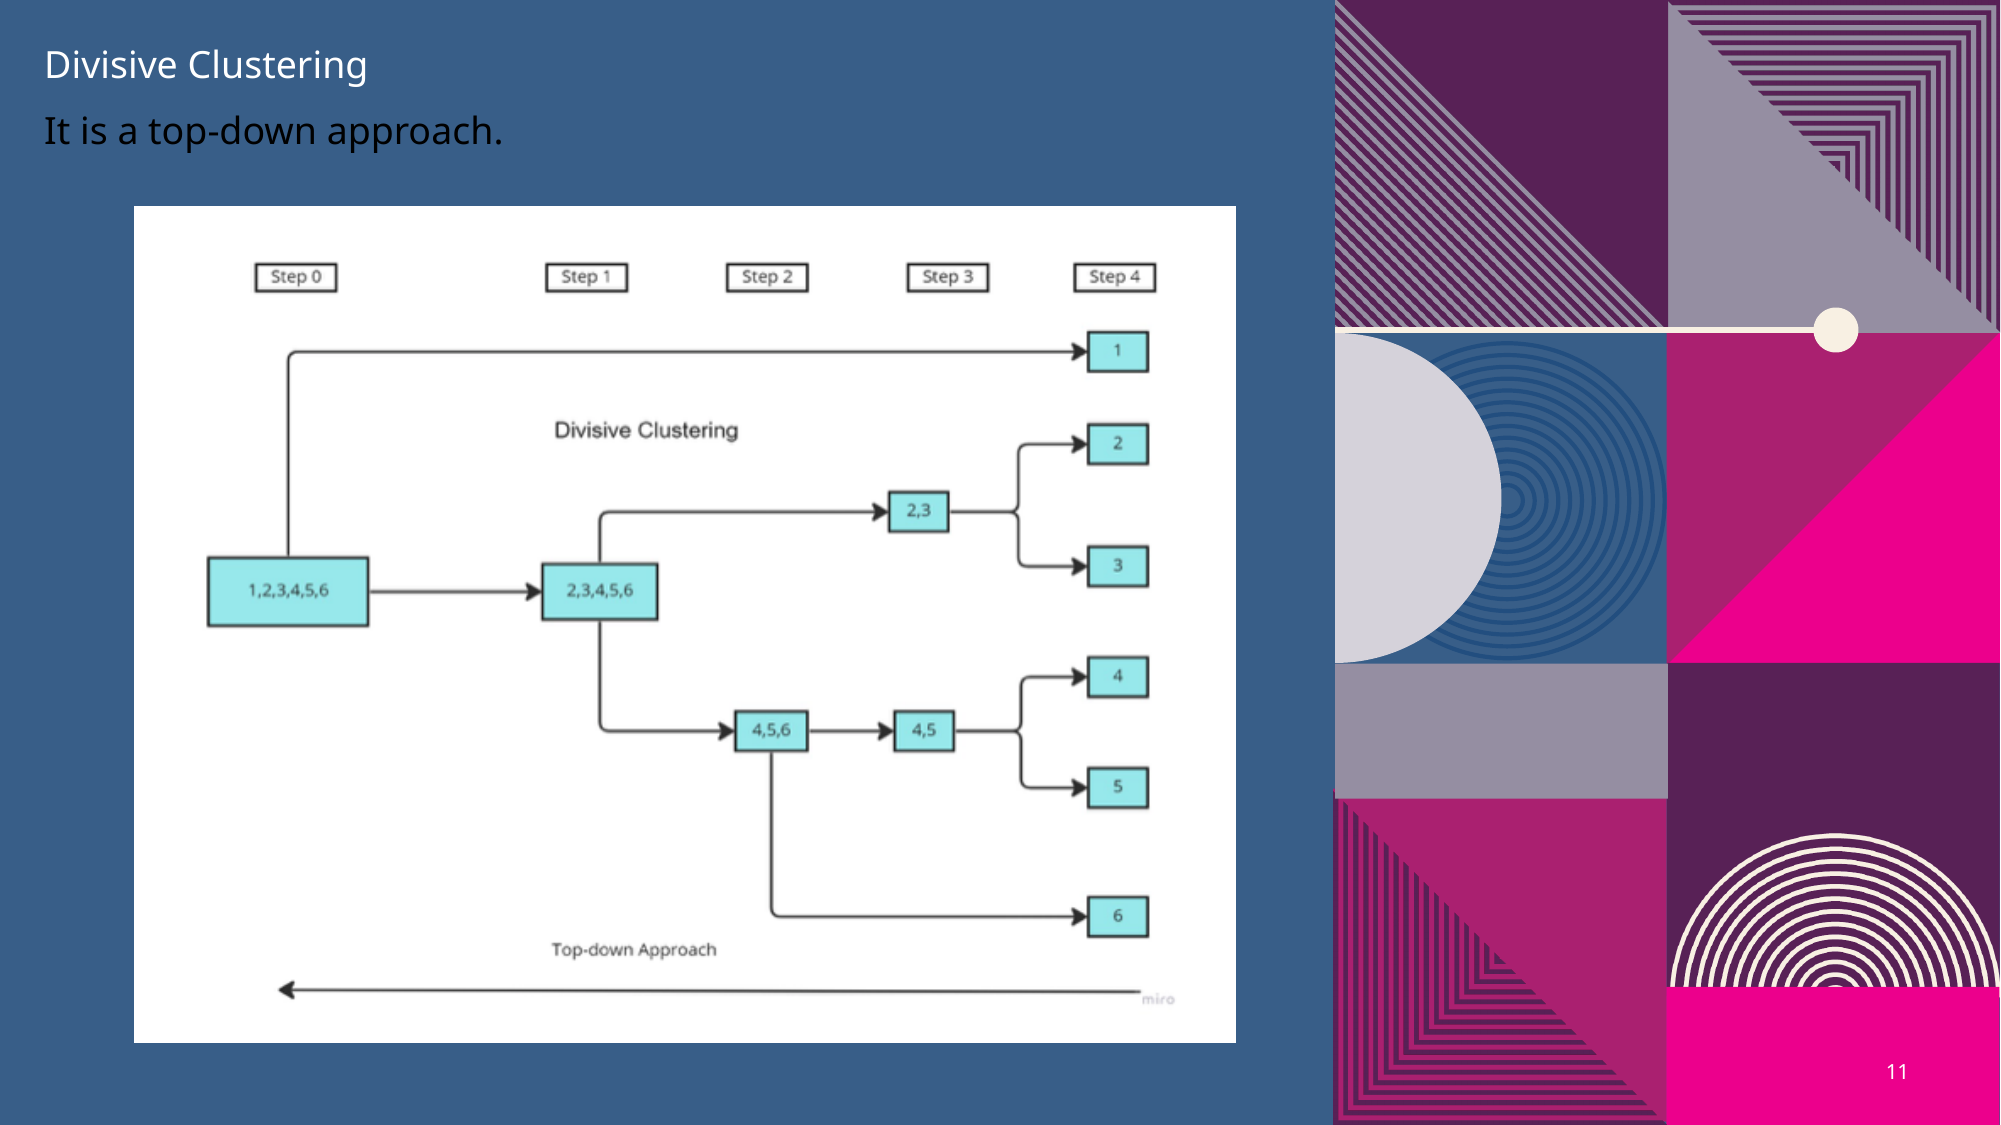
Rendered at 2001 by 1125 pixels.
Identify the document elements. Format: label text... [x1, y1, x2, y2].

slide_number 11 [1849, 1042, 1925, 1103]
picture [134, 206, 1236, 1043]
picture [1333, 791, 1667, 1125]
picture [1335, 0, 2001, 333]
picture [1669, 833, 2001, 998]
list Divisive Clustering It is a top-down approach. [29, 36, 1101, 985]
